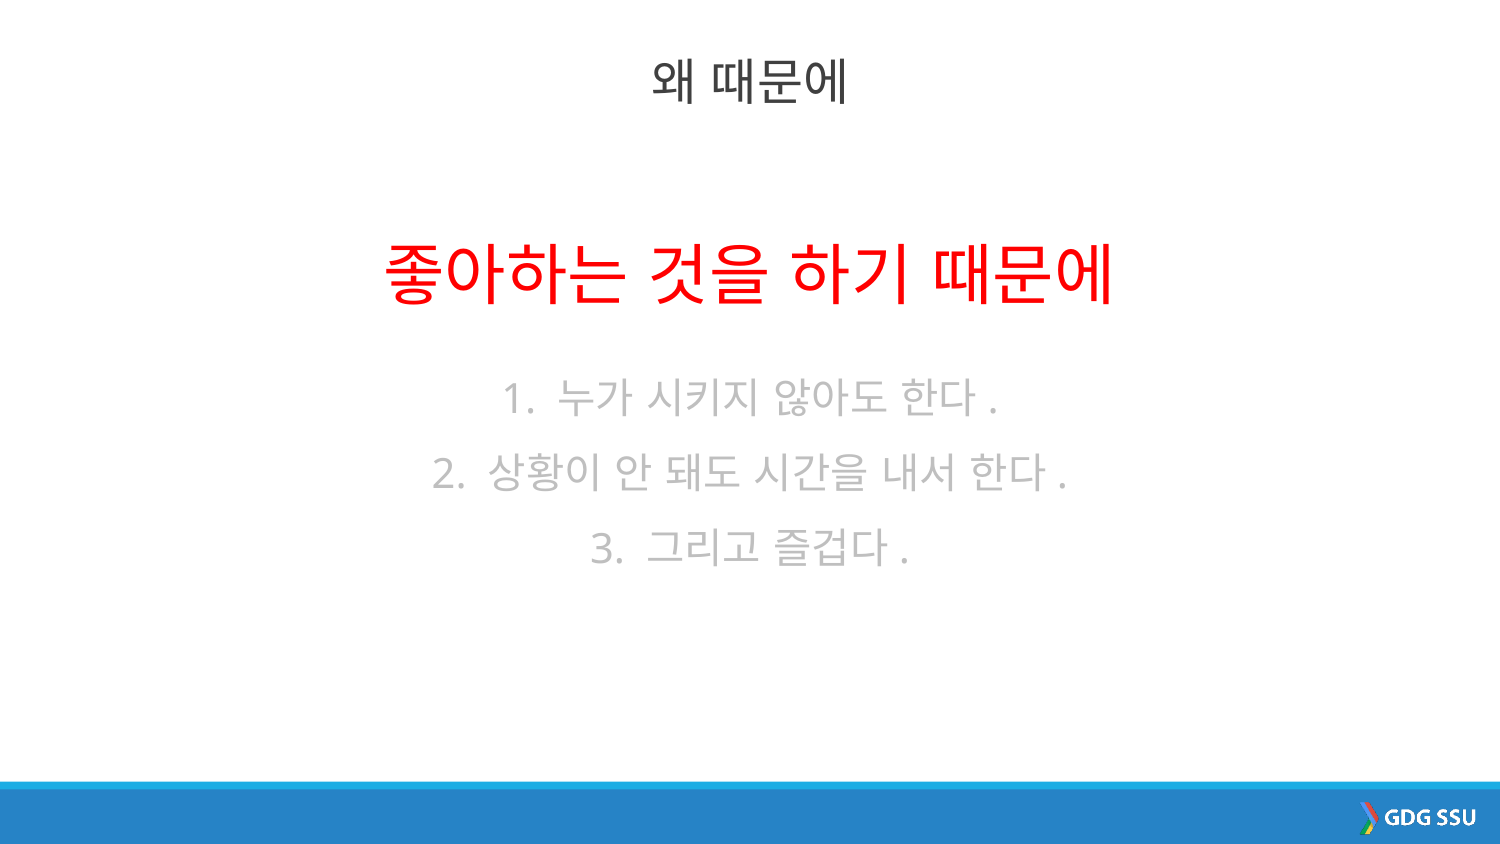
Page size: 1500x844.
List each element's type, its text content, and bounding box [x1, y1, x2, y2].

picture [1353, 795, 1483, 841]
subtitle 좋아하는 것을 하기 때문에 1. 누가 시키지 않아도 한다. 2. 상황이 안 돼도 시간을 내서 한다. 3. 그리고 즐겁다. [0, 185, 1500, 694]
text_box 왜 때문에 [0, 42, 1500, 139]
